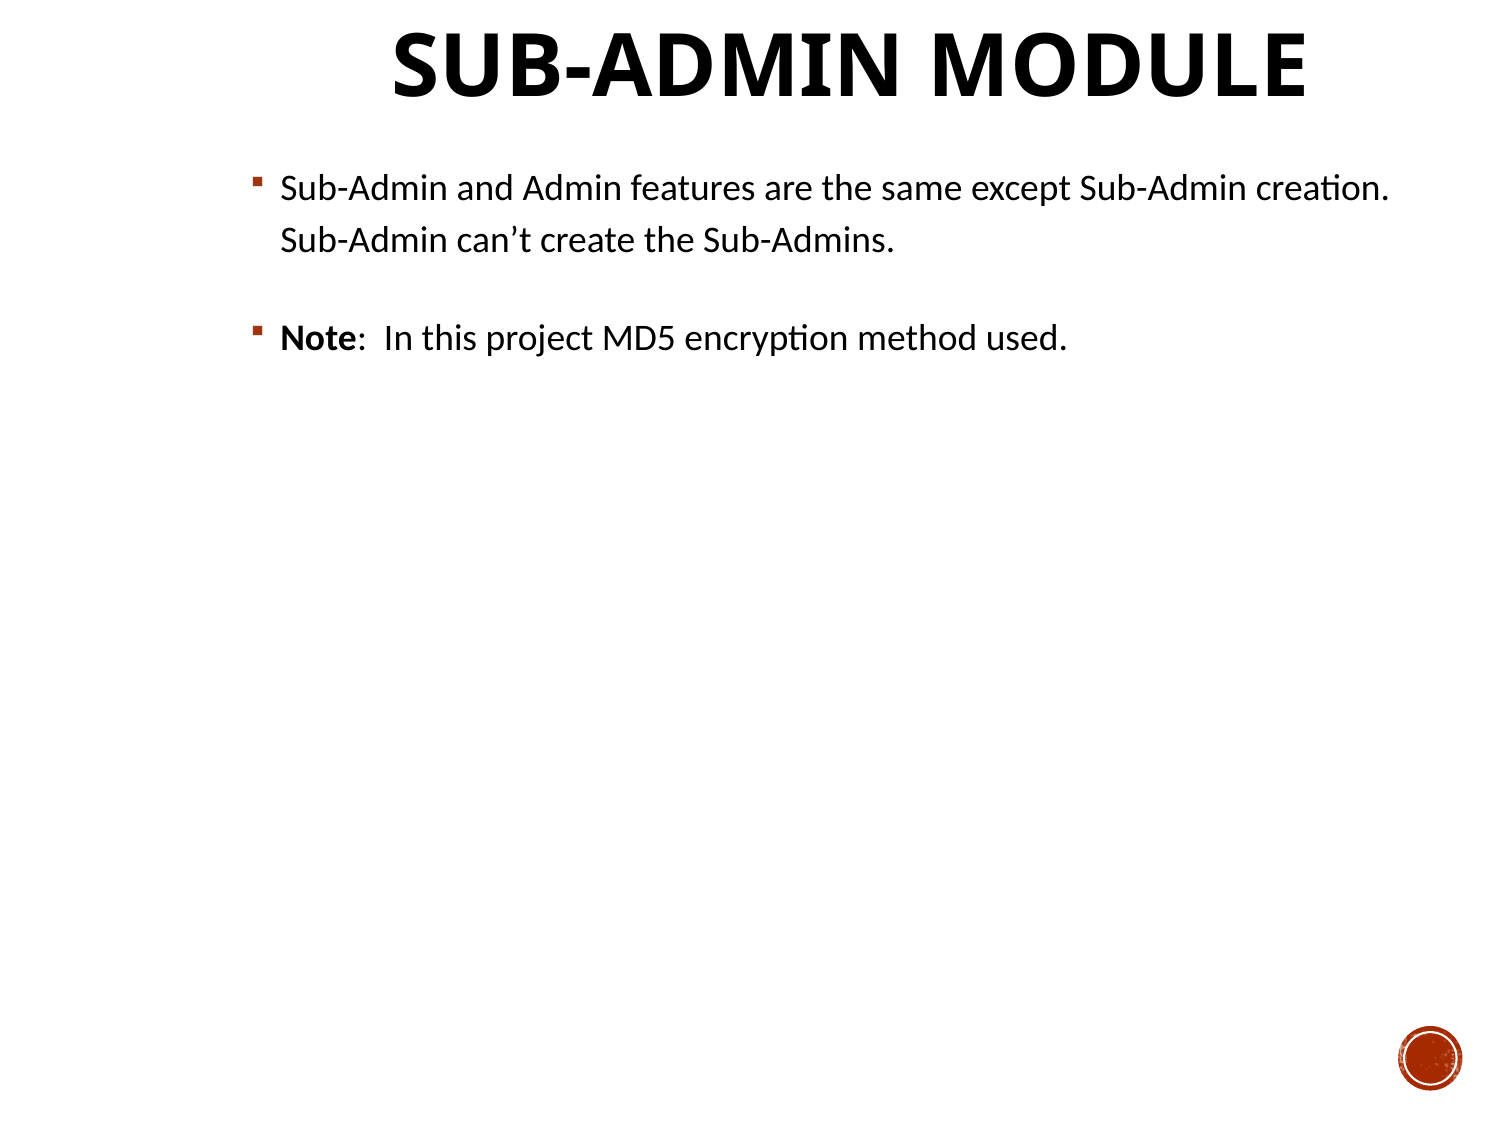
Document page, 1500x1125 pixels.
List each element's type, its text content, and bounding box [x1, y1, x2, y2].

list Sub-Admin and Admin features are the same except Sub-Admin creation. Sub-Admin can’t create the Sub-Admins. Note: In this project MD5 encryption method used. [235, 149, 1466, 1025]
title Sub-admin Module [235, 0, 1466, 138]
